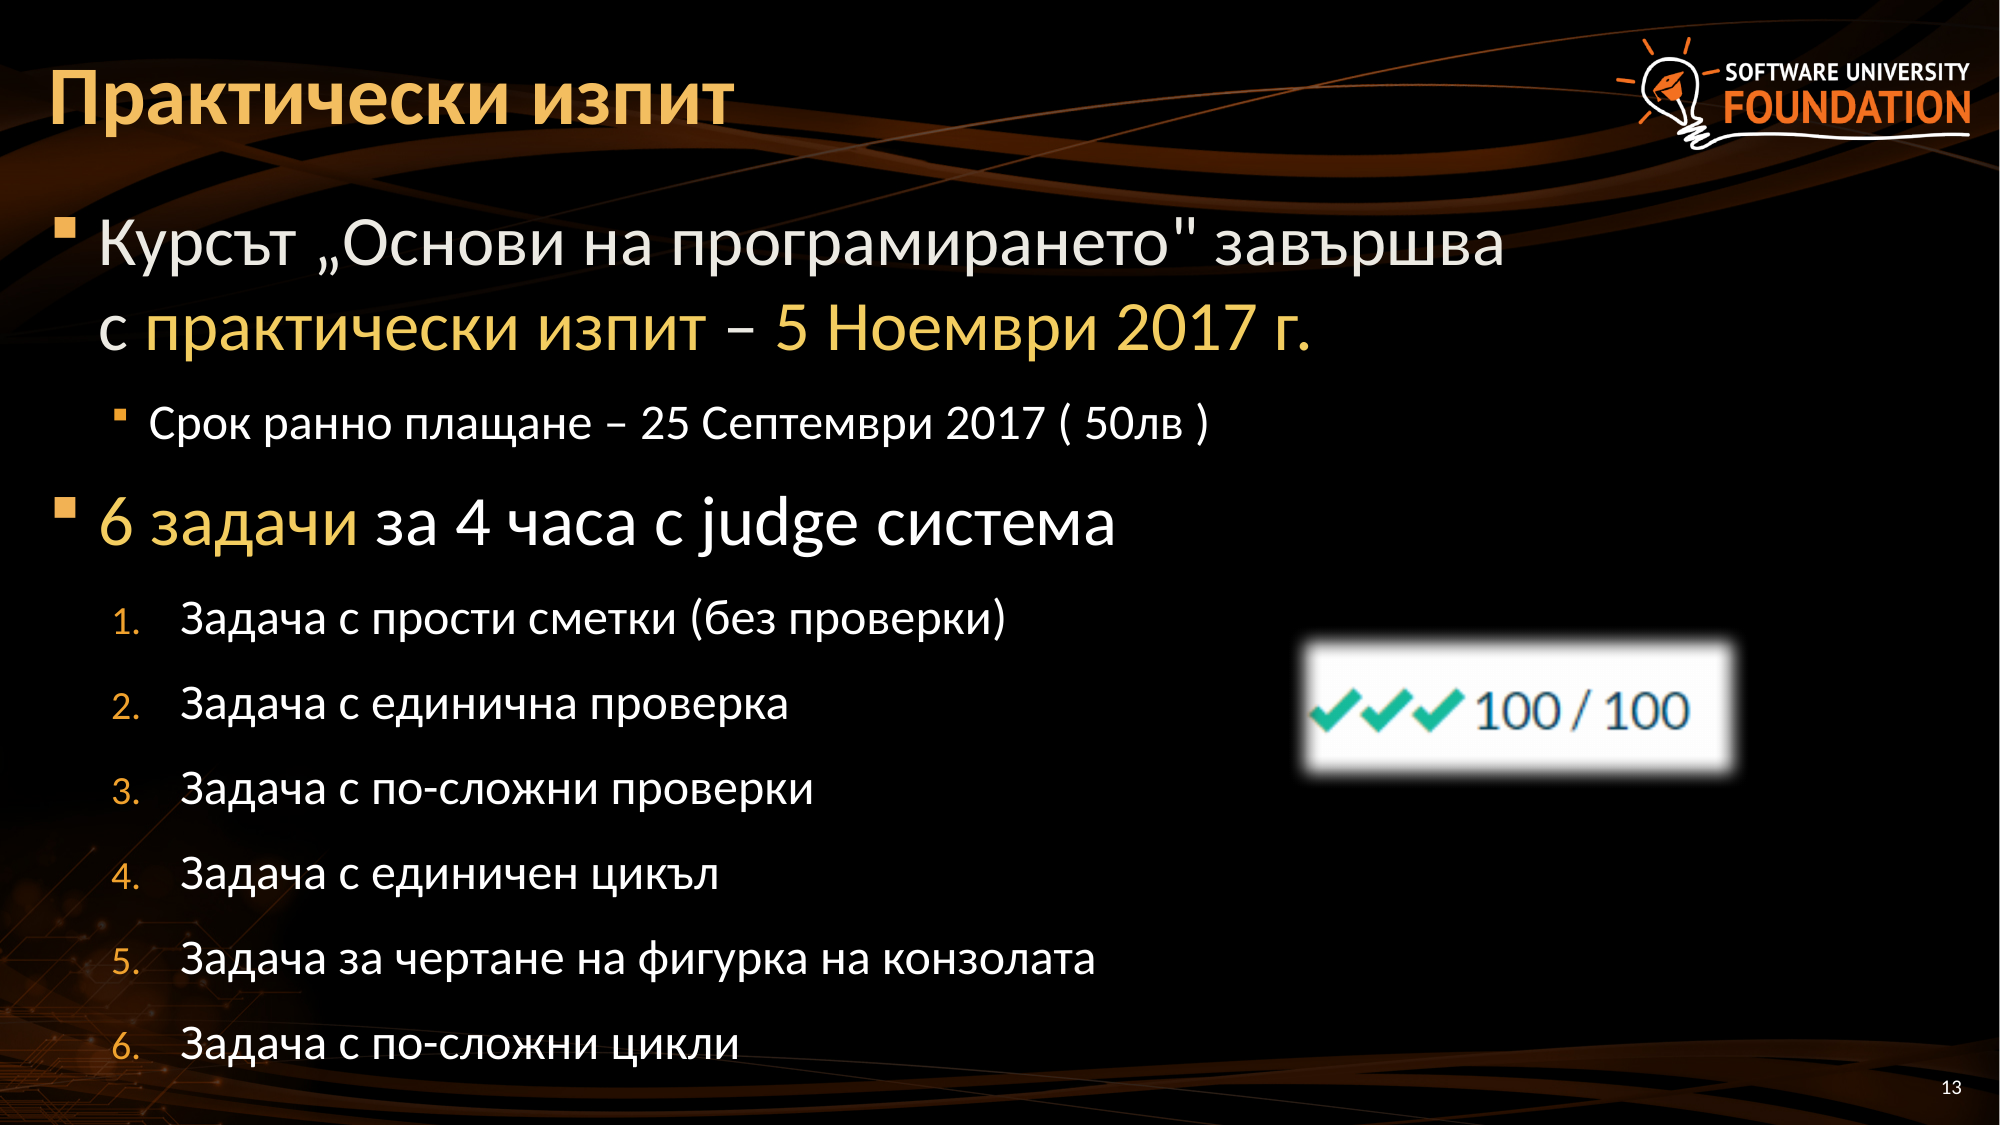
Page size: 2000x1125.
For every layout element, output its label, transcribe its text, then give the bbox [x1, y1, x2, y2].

title Практически изпит [30, 6, 1602, 189]
picture [0, 0, 2000, 1125]
list Курсът „Основи на програмирането" завършва с практически изпит – 5 Ноември 2017 г. Срок ранно плащане – 25 Септември 2017 ( 50лв ) 6 задачи за 4 часа с judge система Задача с прости сметки (без проверки) Задача с единична проверка Задача с по-сложни проверки Задача с единичен цикъл Задача за чертане на фигурка на конзолата Задача с по-сложни цикли [31, 188, 1968, 1103]
